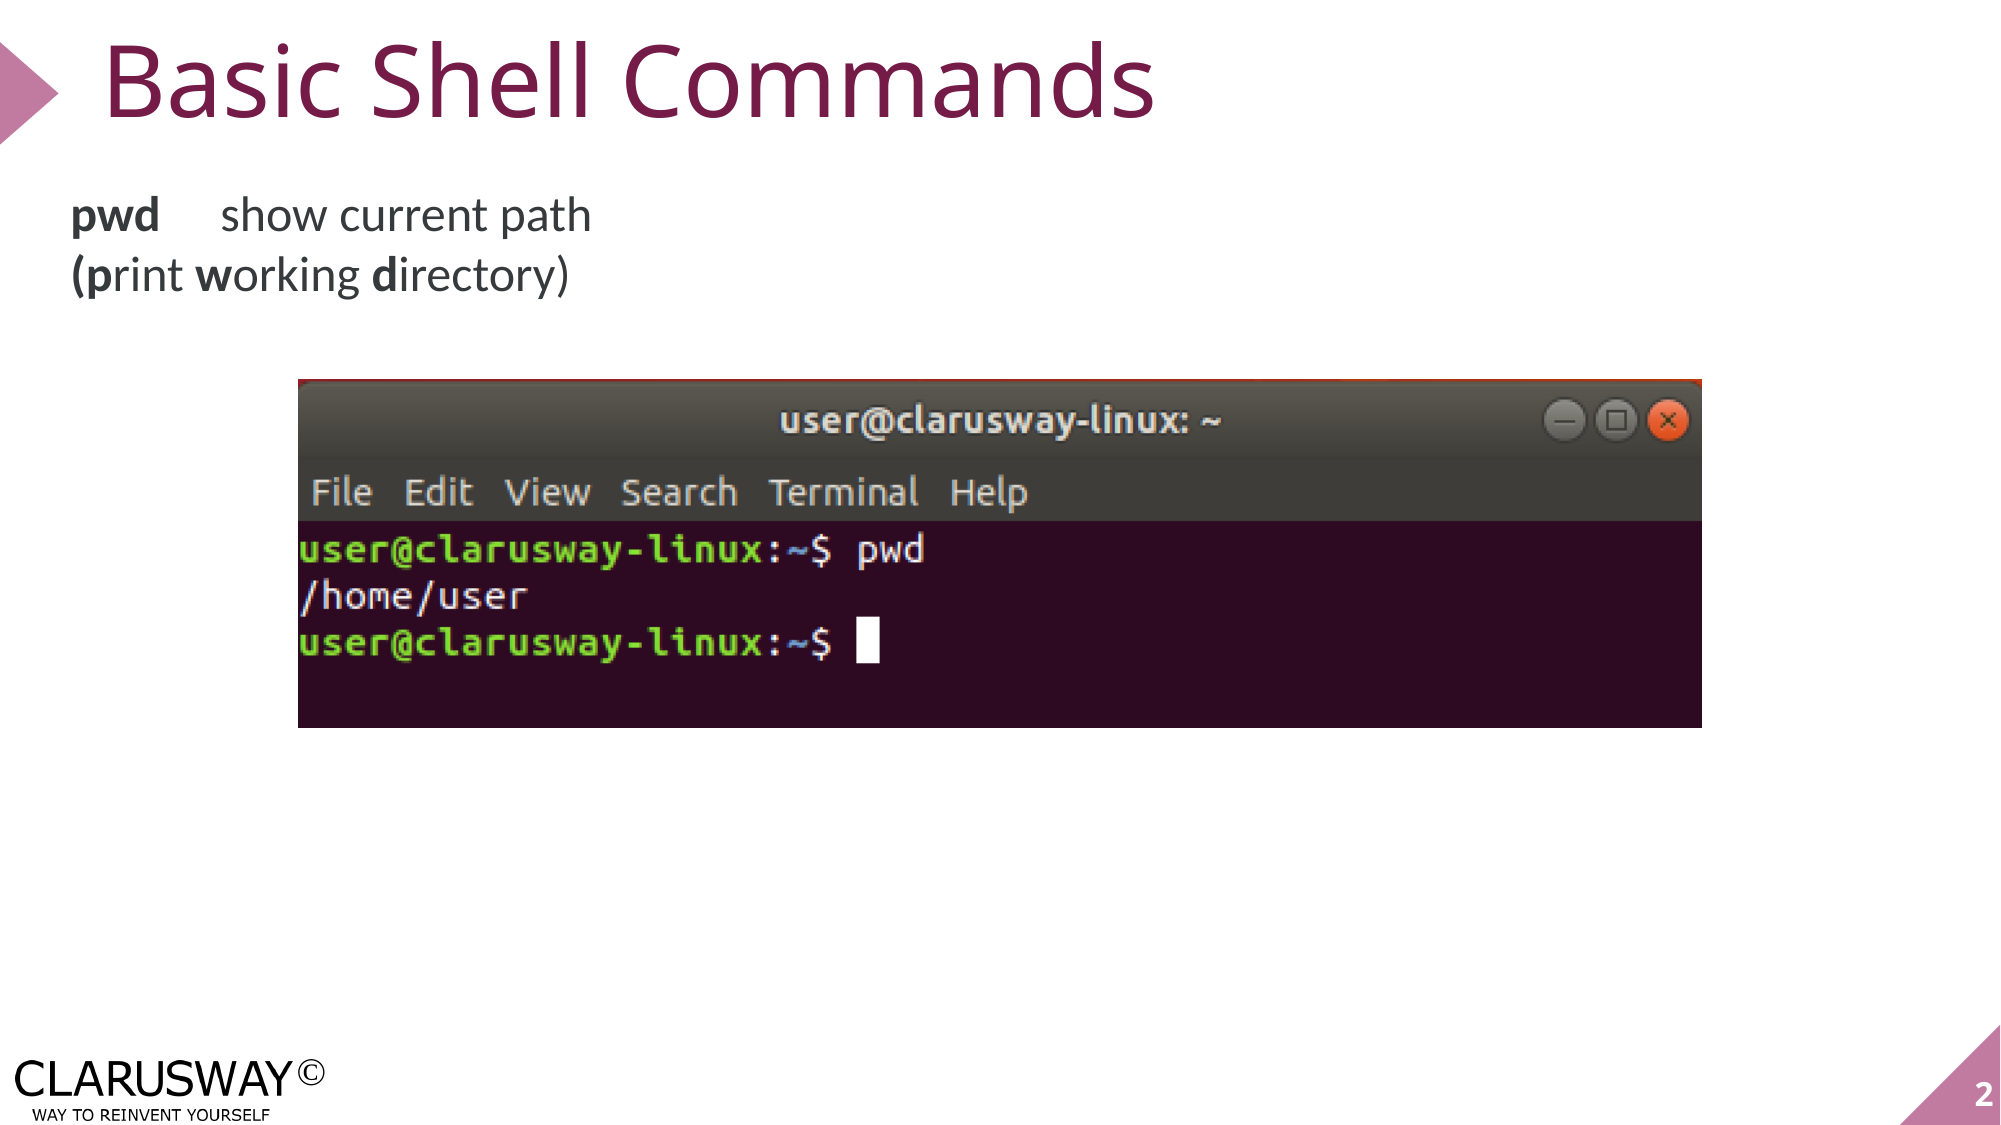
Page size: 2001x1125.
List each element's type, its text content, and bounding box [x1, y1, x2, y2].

slide_number 2 [1893, 1015, 1994, 1119]
text_box pwd show current path (print working directory) [50, 171, 1516, 286]
picture [298, 378, 1702, 728]
picture [15, 1060, 293, 1121]
text_box Basic Shell Commands [101, 40, 1426, 144]
